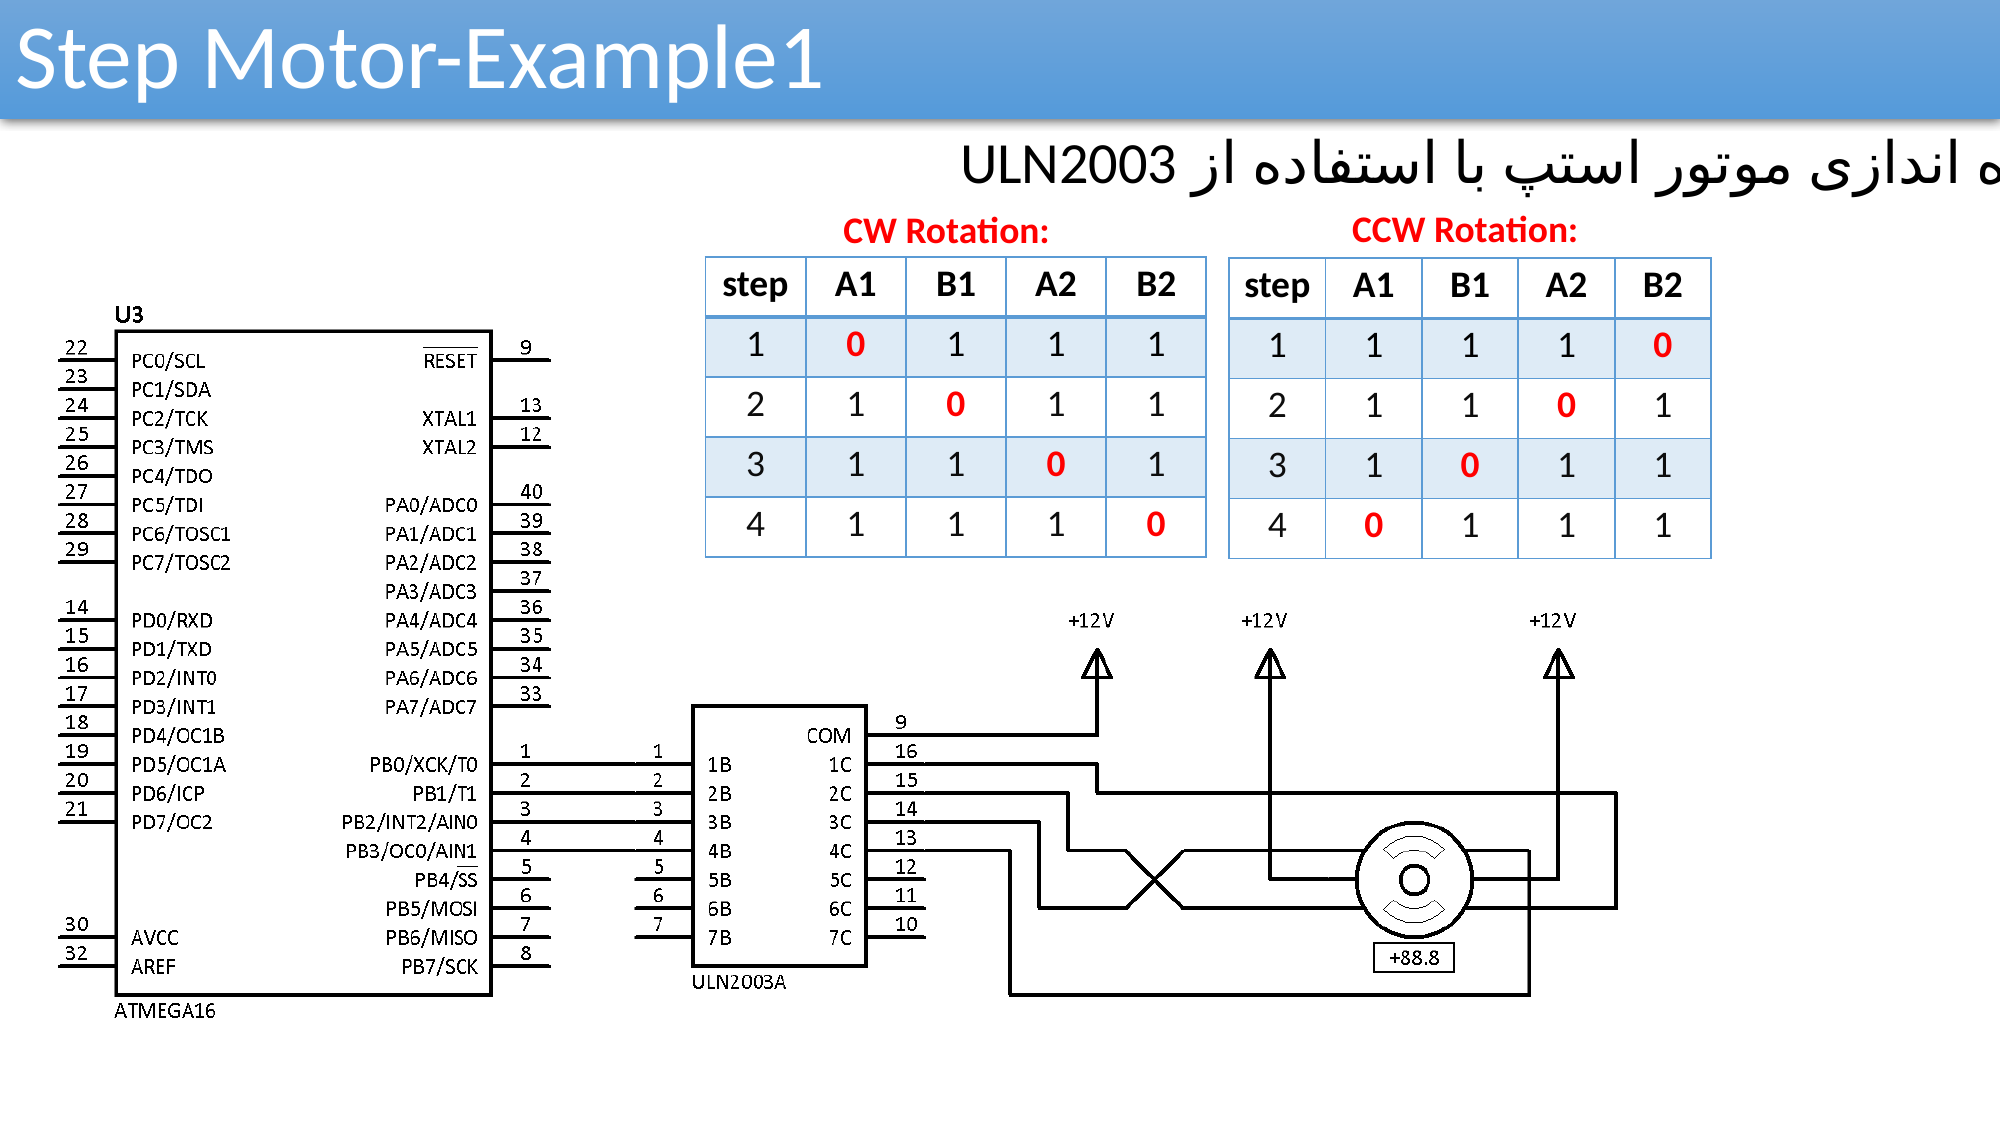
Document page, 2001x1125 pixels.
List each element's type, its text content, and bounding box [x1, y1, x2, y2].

text_box CW Rotation: [828, 198, 1065, 230]
text_box راه اندازی موتور استپ با استفاده از ULN2003 [945, 118, 2000, 203]
picture [15, 230, 1775, 1125]
text_box Step Motor-Example1 [0, 0, 2000, 119]
text_box CCW Rotation: [1337, 197, 1594, 230]
